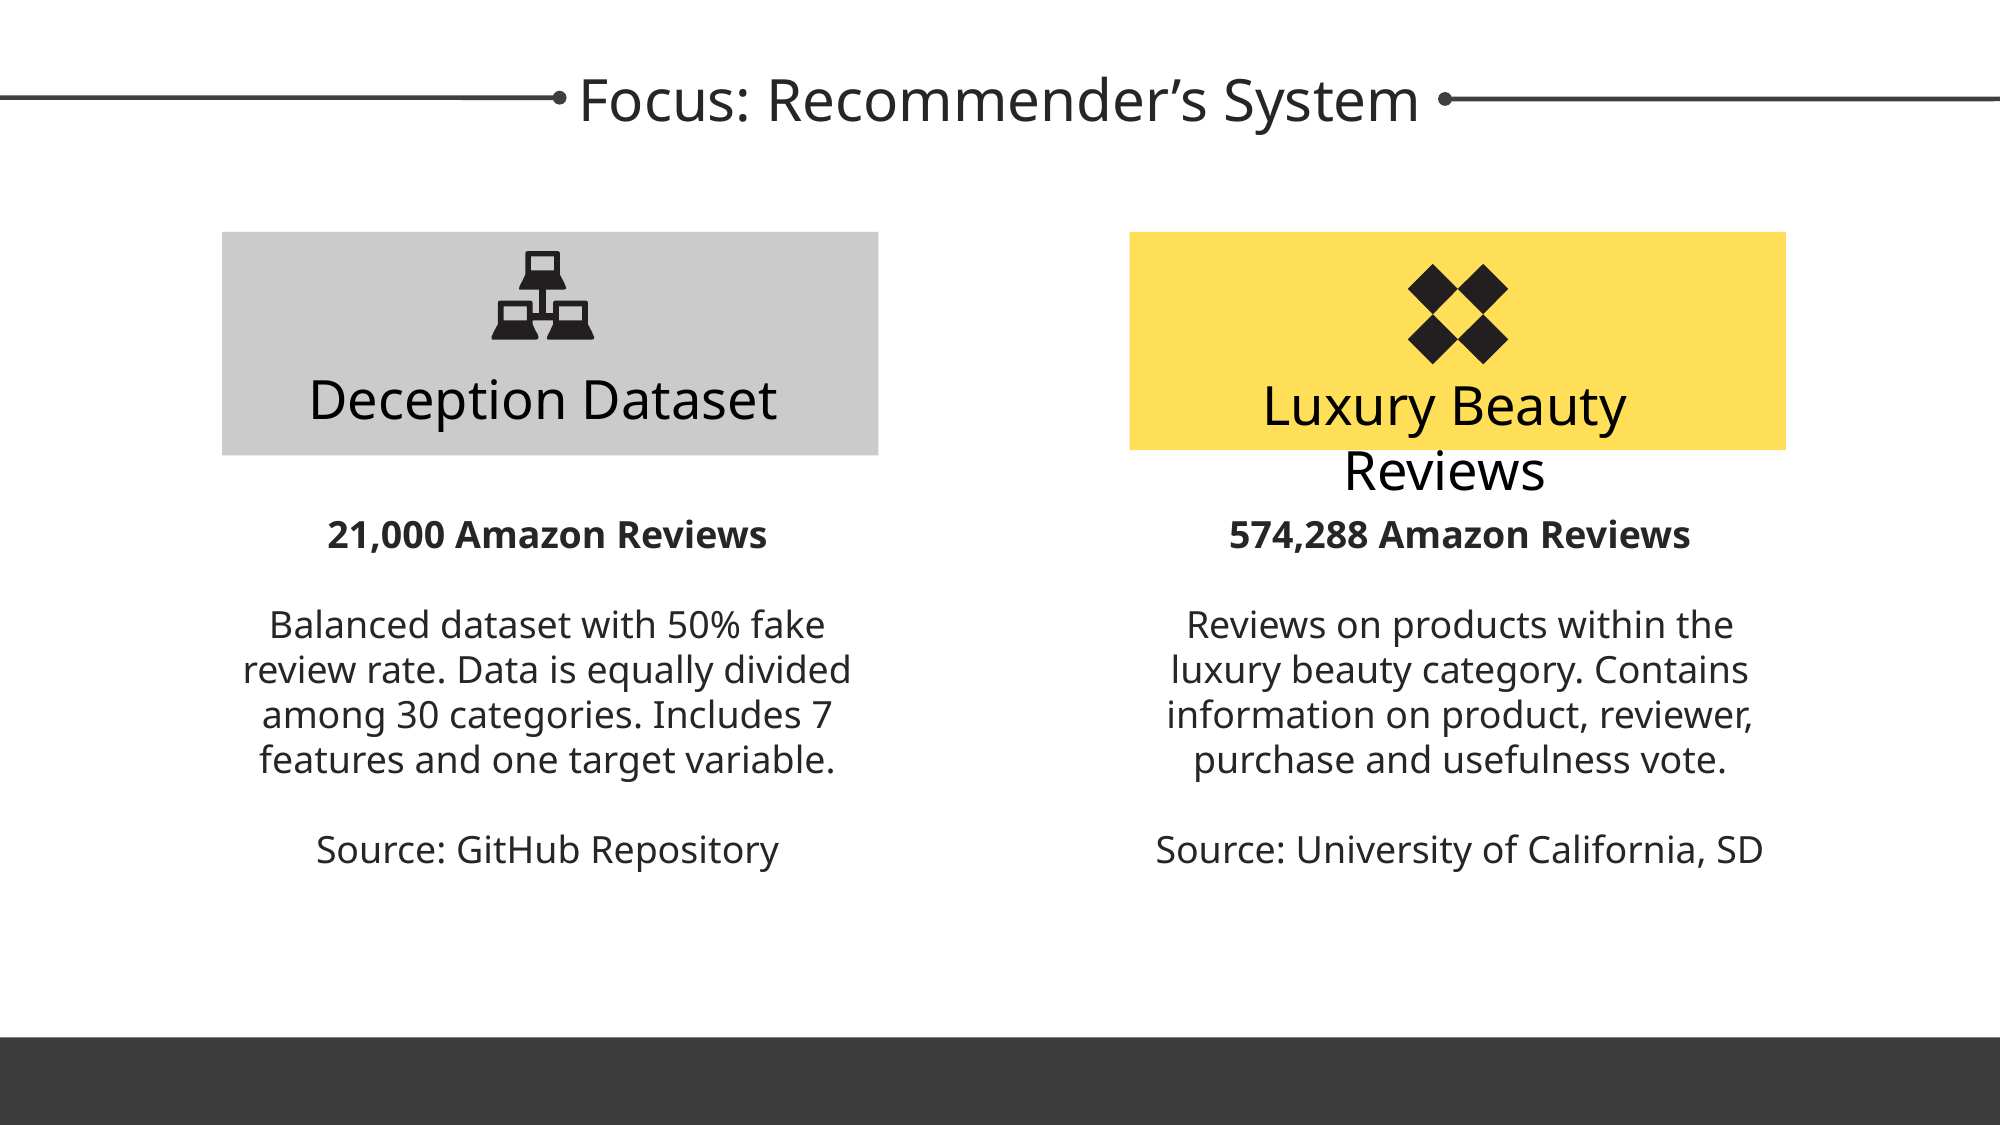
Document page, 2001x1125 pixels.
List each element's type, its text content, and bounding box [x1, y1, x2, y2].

text_box [0, 1037, 2000, 1125]
text_box [1129, 231, 1786, 451]
text_box Luxury Beauty Reviews [1151, 364, 1739, 503]
text_box [1438, 92, 2000, 106]
text_box 574,288 Amazon Reviews Reviews on products within the luxury beauty category. Contains information on product, reviewer, purchase and usefulness vote. Source: University of California, SD [1137, 503, 1783, 879]
text_box [0, 91, 566, 104]
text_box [219, 231, 879, 928]
text_box Focus: Recommender’s System [525, 55, 1475, 141]
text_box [1407, 263, 1509, 365]
